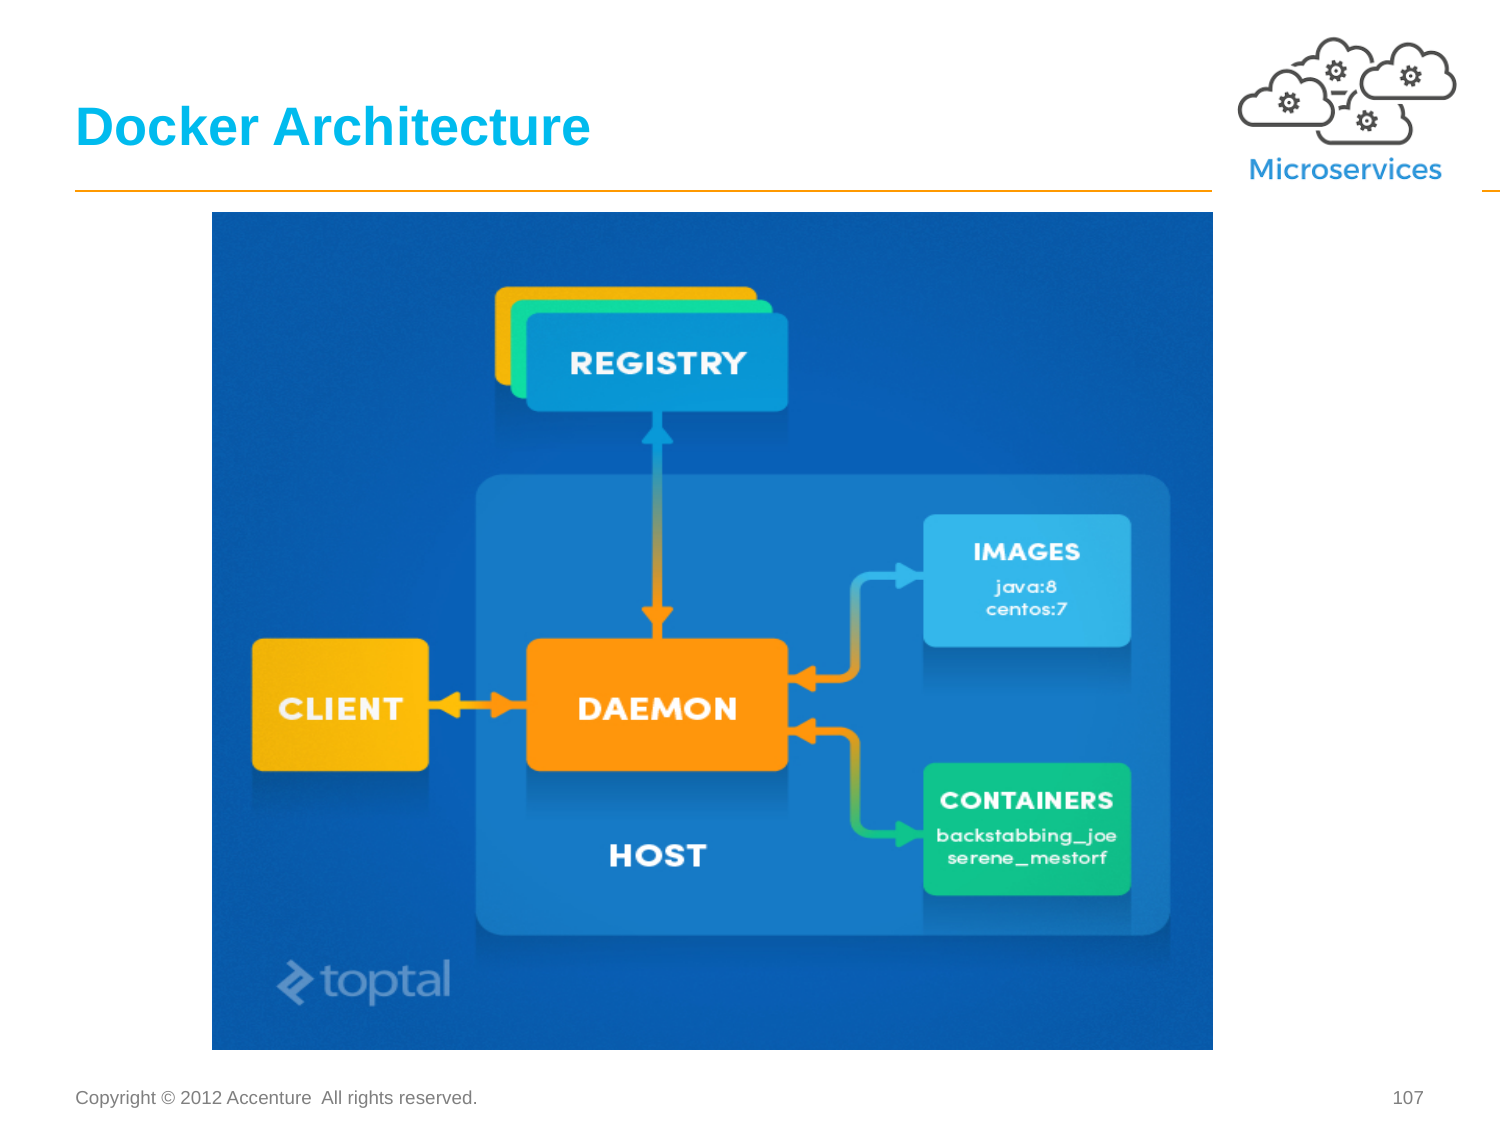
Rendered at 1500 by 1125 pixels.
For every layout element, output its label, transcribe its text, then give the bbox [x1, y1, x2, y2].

picture [1212, 1, 1482, 203]
picture [212, 212, 1213, 1051]
title Docker Architecture [75, 27, 1422, 157]
